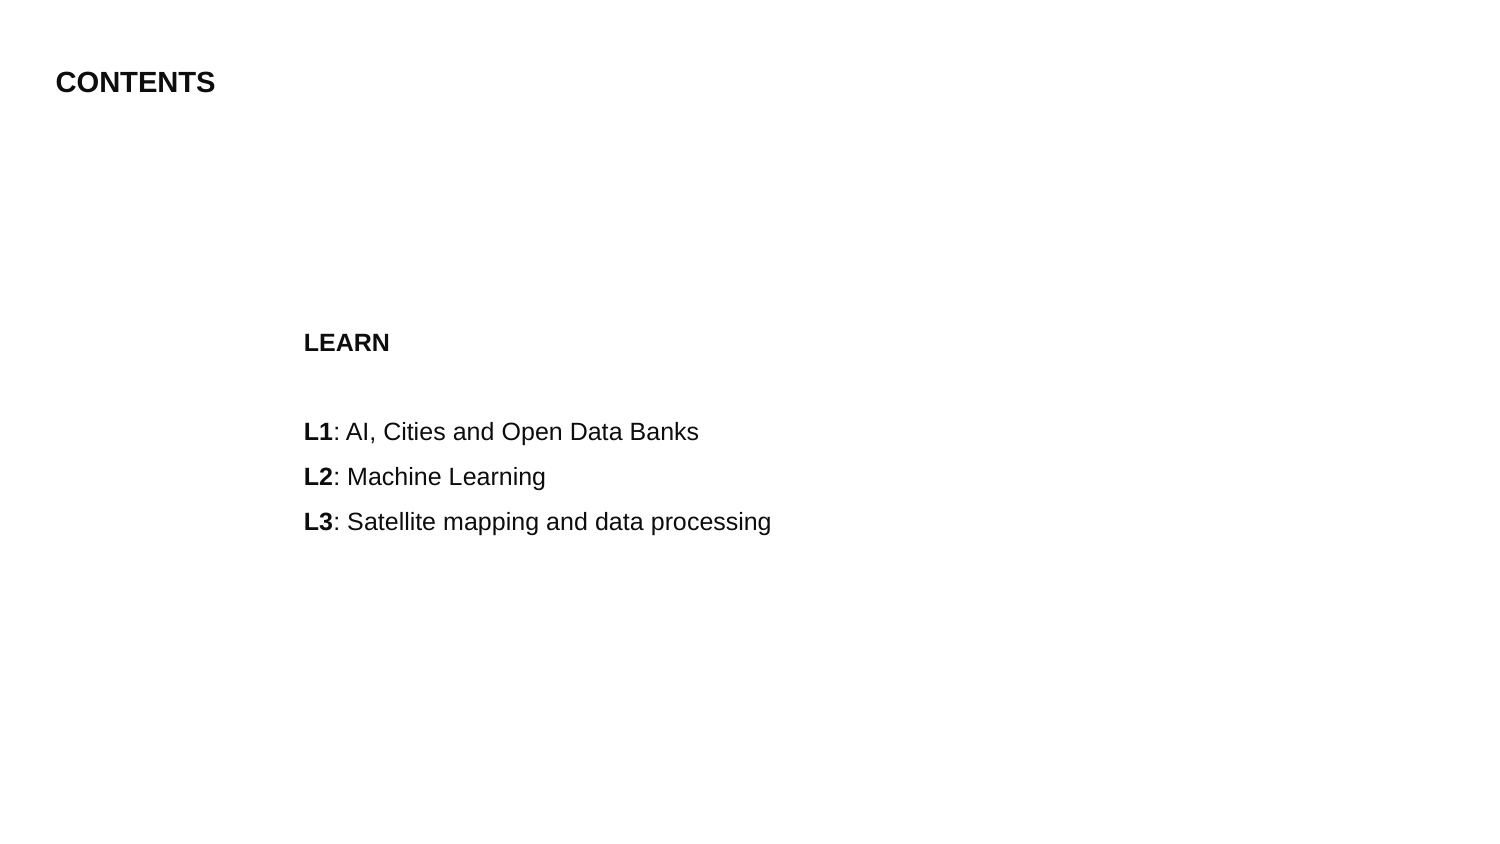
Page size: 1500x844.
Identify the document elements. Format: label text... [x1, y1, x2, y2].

text_box LEARN L1: AI, Cities and Open Data Banks L2: Machine Learning L3: Satellite mapping and data processing [289, 296, 1211, 548]
text_box CONTENTS [40, 43, 707, 97]
